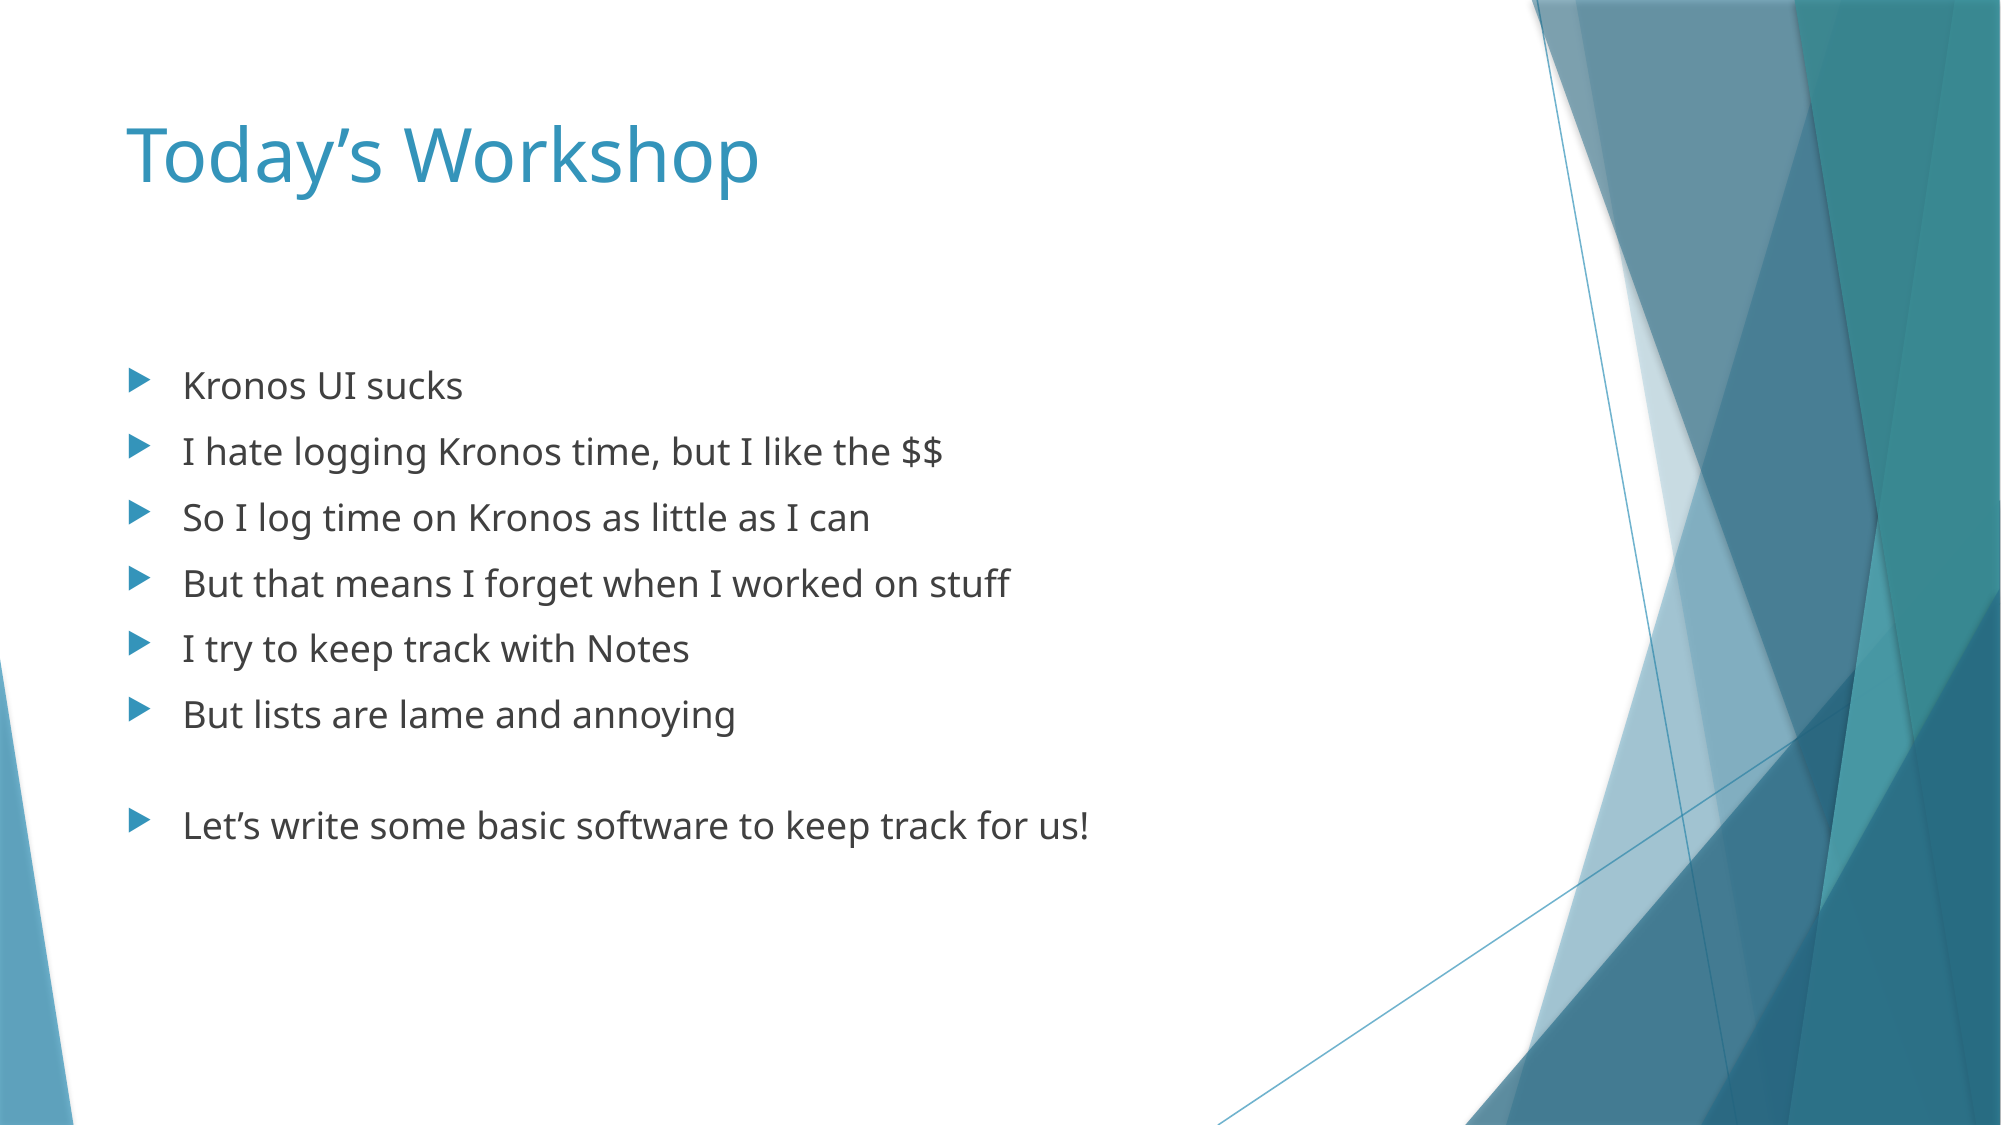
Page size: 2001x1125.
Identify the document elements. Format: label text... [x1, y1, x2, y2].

list Kronos UI sucks I hate logging Kronos time, but I like the $$ So I log time on Kronos as little as I can But that means I forget when I worked on stuff I try to keep track with Notes But lists are lame and annoying Let’s write some basic software to keep track for us! [111, 354, 1522, 992]
title Today’s Workshop [111, 99, 1522, 317]
